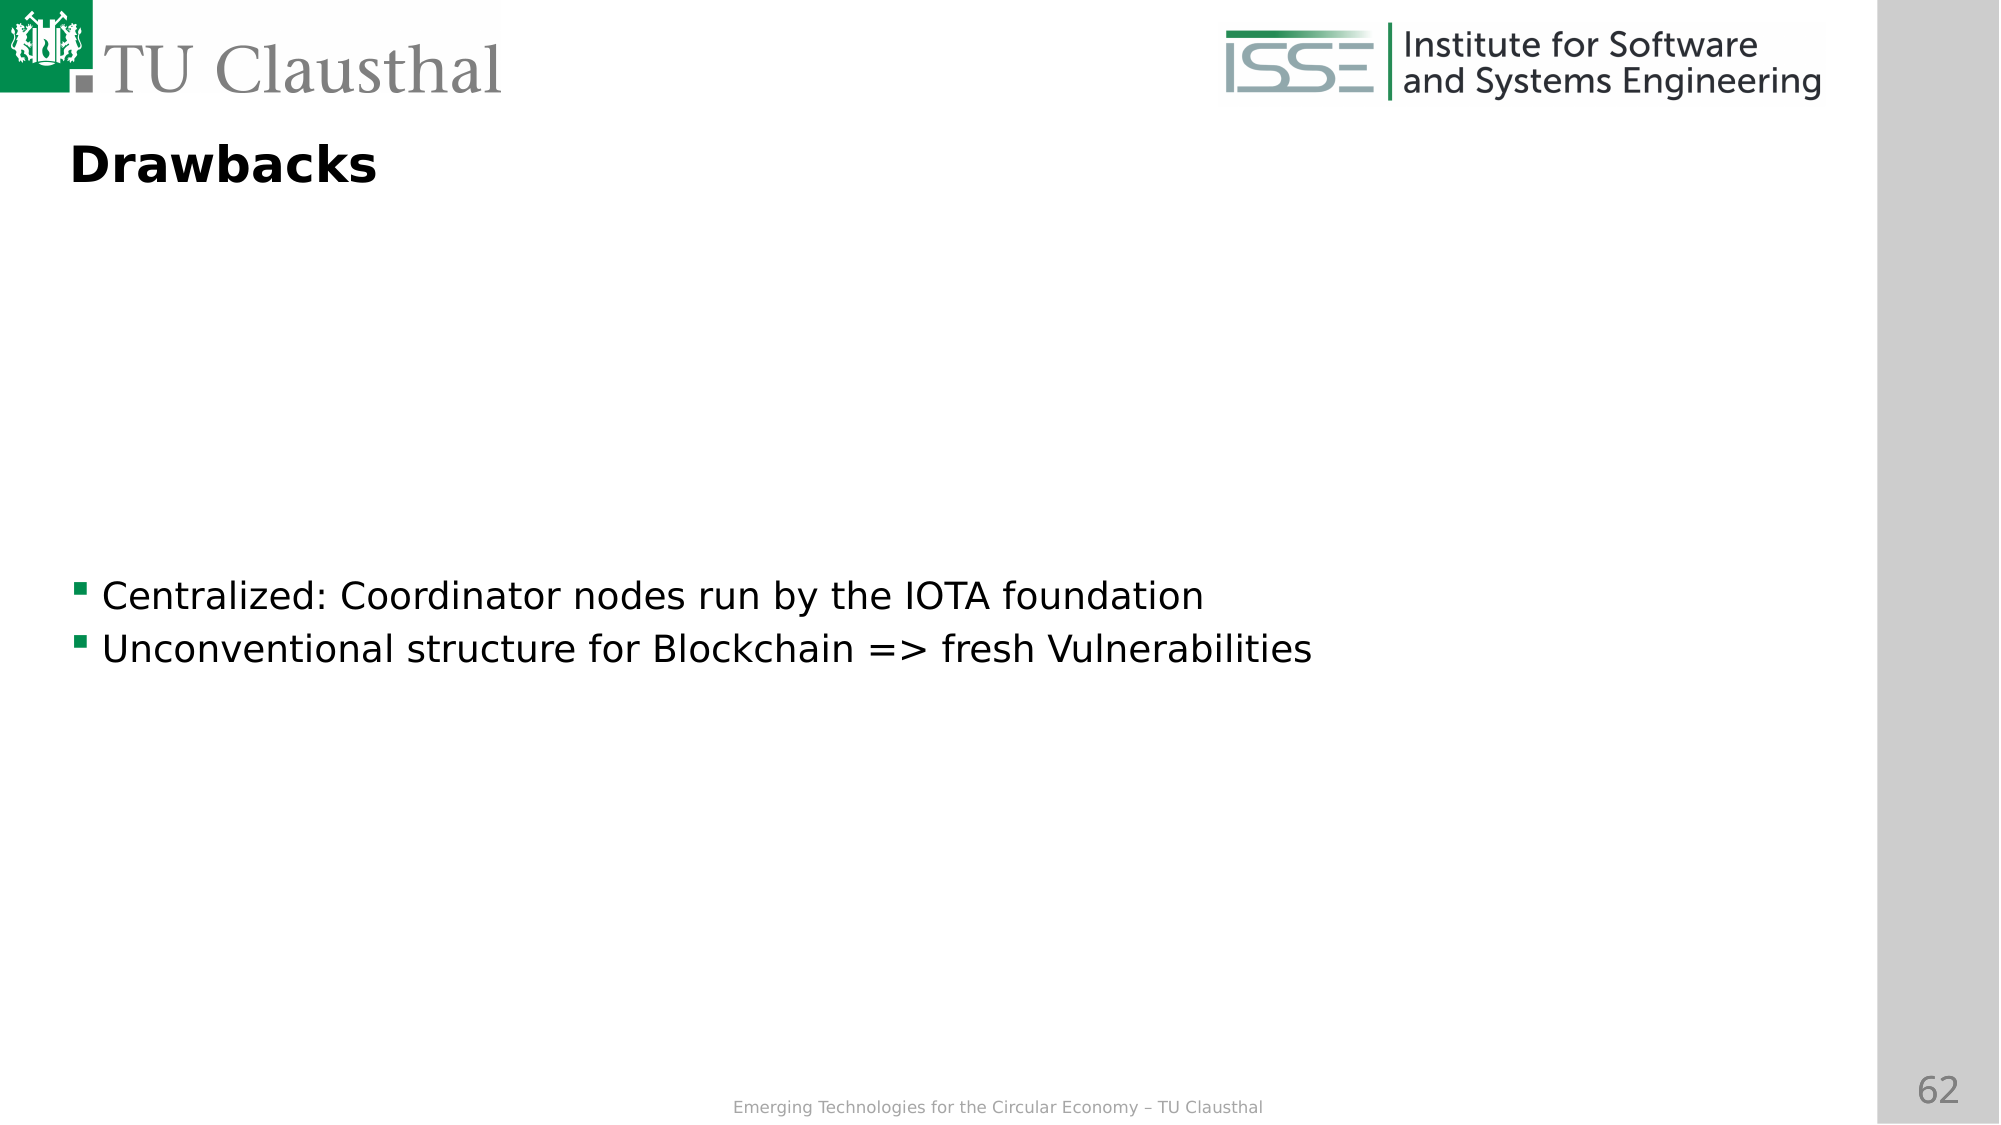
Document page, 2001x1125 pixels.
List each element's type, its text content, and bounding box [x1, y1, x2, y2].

picture [1218, 22, 1826, 107]
text_box Drawbacks [55, 125, 1818, 207]
picture [0, 0, 501, 93]
text_box Centralized: Coordinator nodes run by the IOTA foundation Unconventional structure for Blockchain => fresh Vulnerabilities [55, 208, 1818, 1034]
